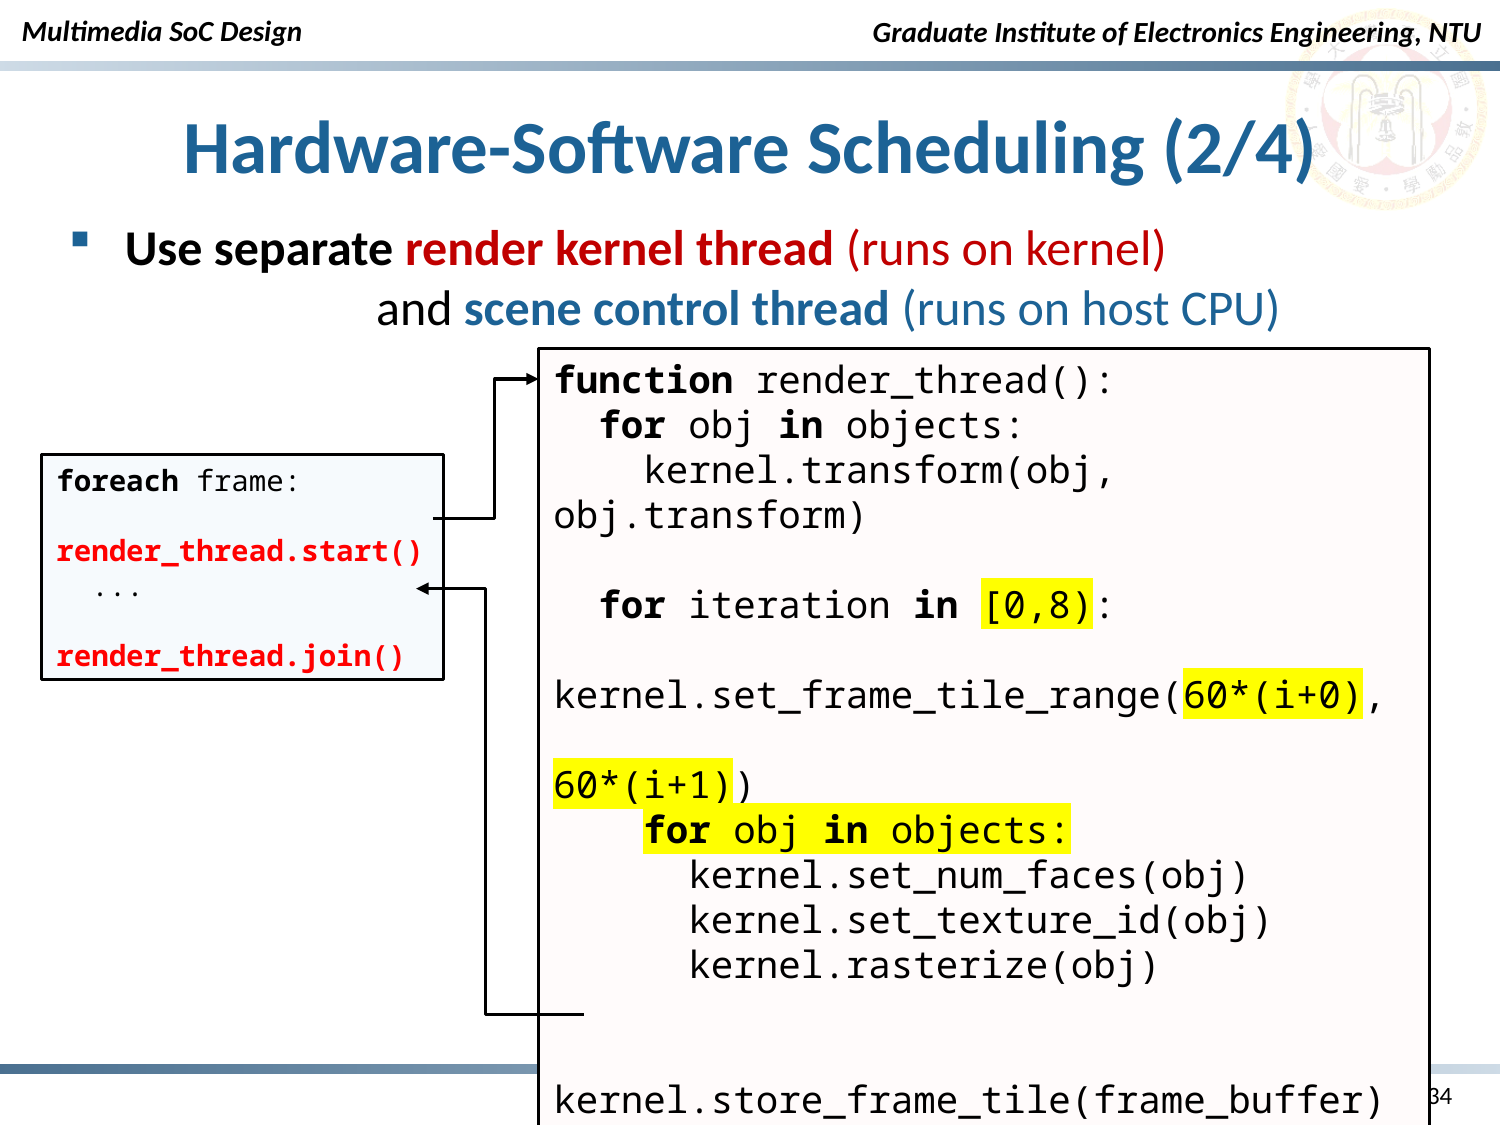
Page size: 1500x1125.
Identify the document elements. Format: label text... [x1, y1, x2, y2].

list Use separate render kernel thread (runs on kernel) and scene control thread (runs on host CPU) [53, 208, 1448, 1049]
text_box [416, 582, 584, 1015]
title Hardware-Software Scheduling (2/4) [53, 84, 1448, 203]
text_box function render_thread(): for obj in objects: kernel.transform(obj, obj.transform) for iteration in [0,8): kernel.set_frame_tile_range(60*(i+0), 60*(i+1)) for obj in objects: kernel.set_num_faces(obj) kernel.set_texture_id(obj) kernel.rasterize(obj) kernel.store_frame_tile(frame_buffer) return [538, 348, 1430, 1125]
text_box foreach frame: render_thread.start() ... render_thread.join() [41, 454, 444, 680]
text_box [432, 372, 539, 519]
